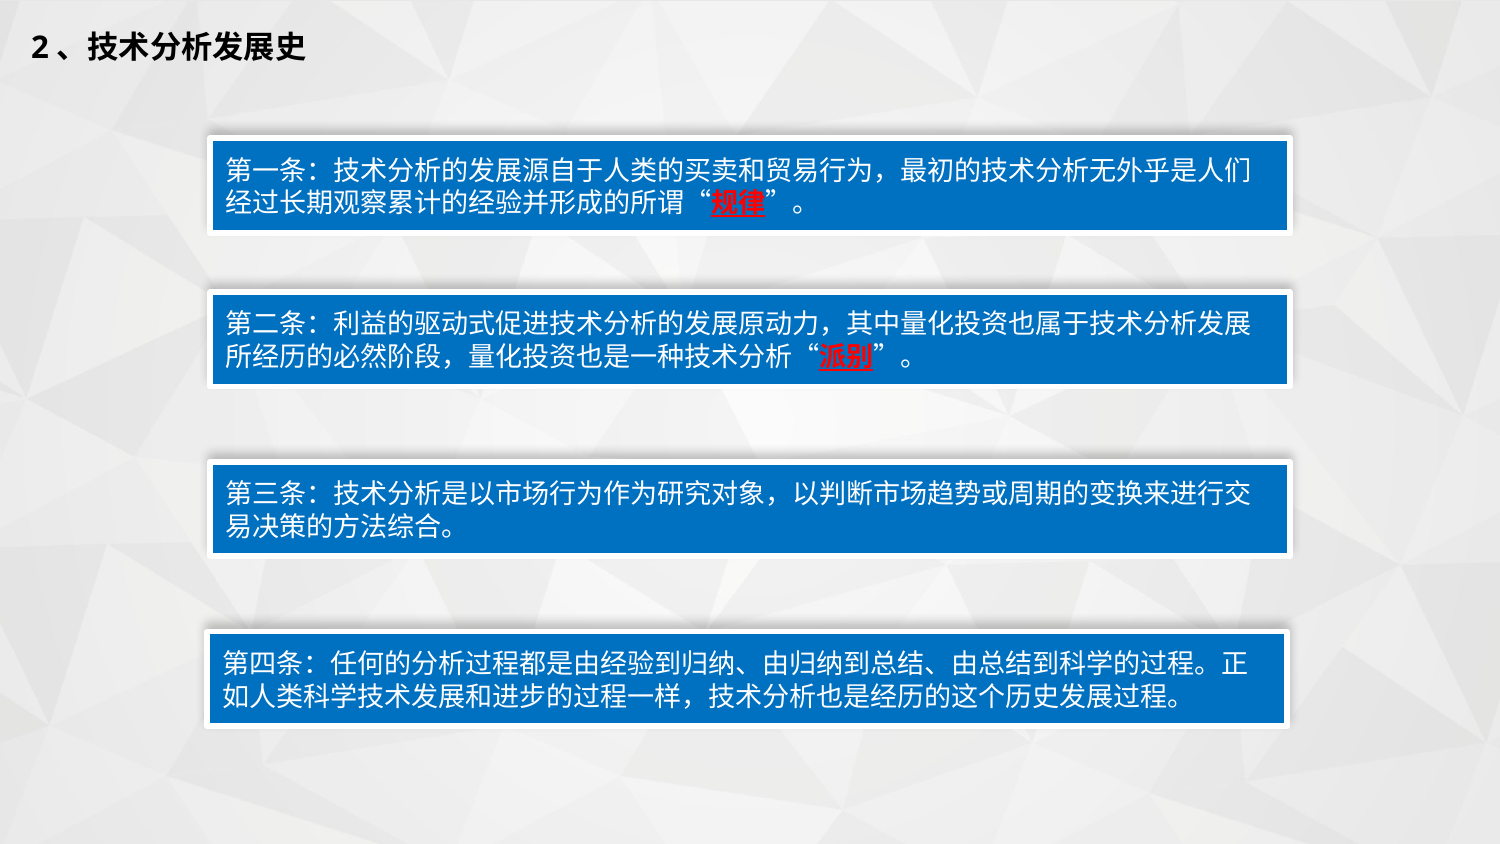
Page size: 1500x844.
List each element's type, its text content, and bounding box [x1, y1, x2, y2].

picture [0, 0, 1500, 844]
text_box 第二条：利益的驱动式促进技术分析的发展原动力，其中量化投资也属于技术分析发展所经历的必然阶段，量化投资也是一种技术分析“派别”。 [209, 291, 1291, 387]
text_box 第四条：任何的分析过程都是由经验到归纳、由归纳到总结、由总结到科学的过程。正如人类科学技术发展和进步的过程一样，技术分析也是经历的这个历史发展过程。 [207, 631, 1288, 727]
text_box 第三条：技术分析是以市场行为作为研究对象，以判断市场趋势或周期的变换来进行交易决策的方法综合。 [209, 461, 1291, 557]
text_box 2、技术分析发展史 [16, 20, 322, 73]
text_box 第一条：技术分析的发展源自于人类的买卖和贸易行为，最初的技术分析无外乎是人们经过长期观察累计的经验并形成的所谓“规律”。 [209, 138, 1291, 234]
